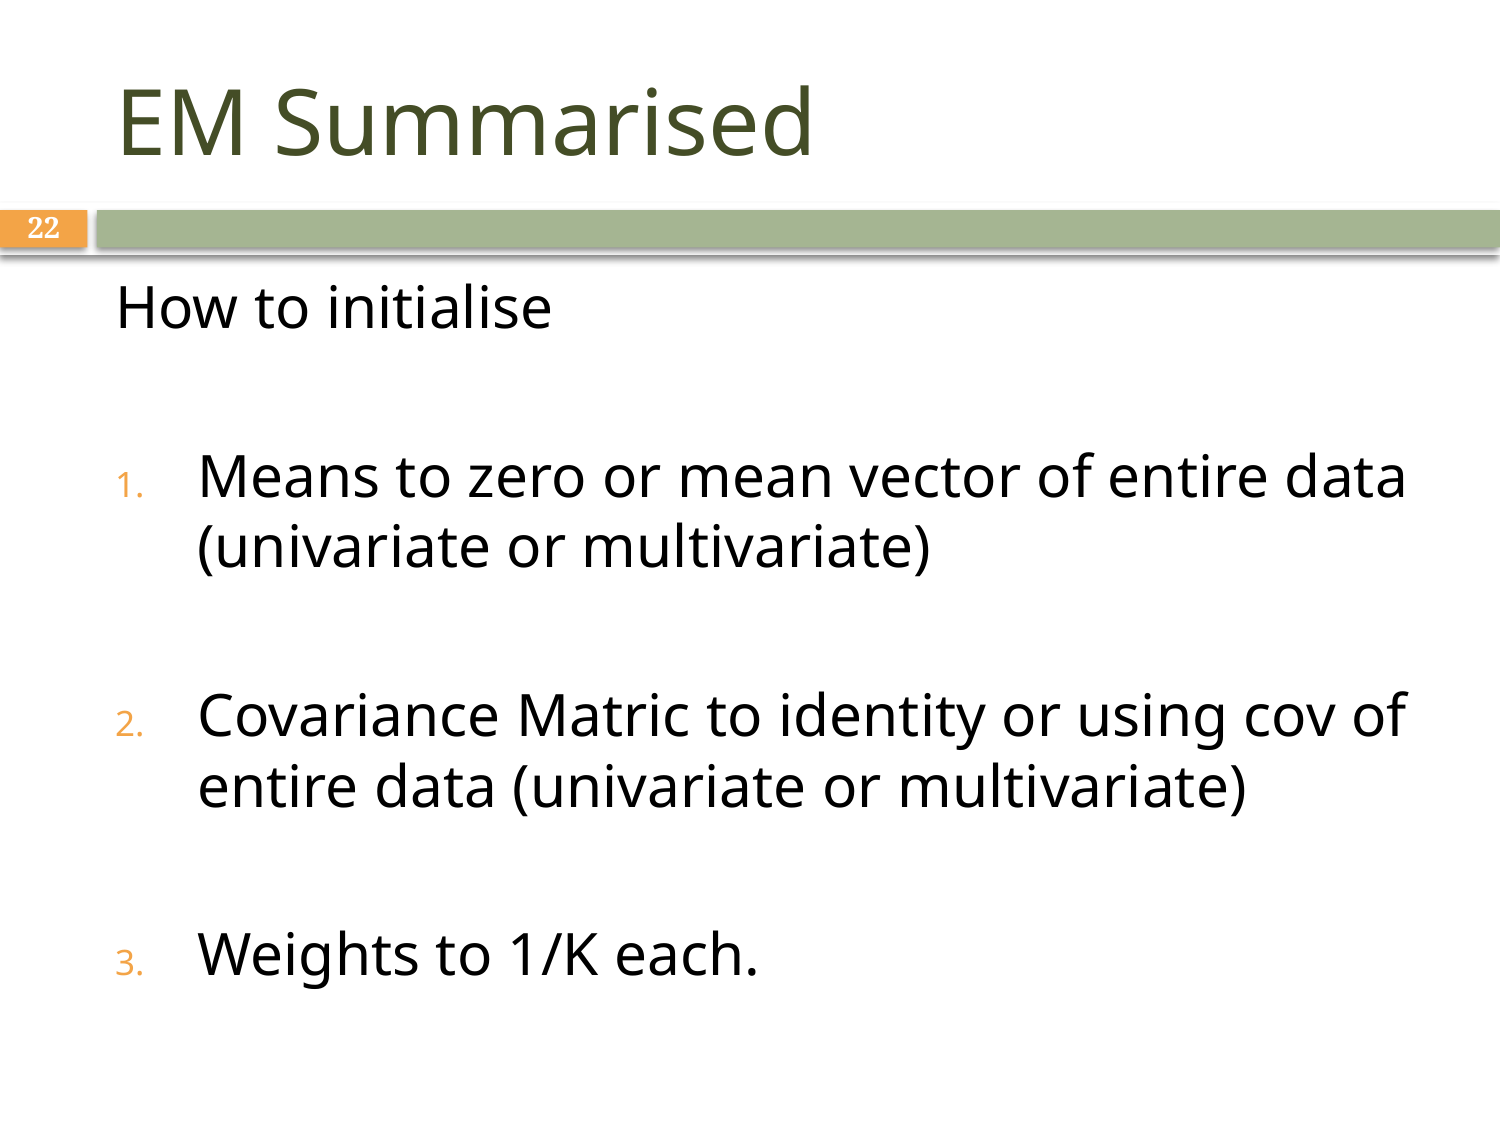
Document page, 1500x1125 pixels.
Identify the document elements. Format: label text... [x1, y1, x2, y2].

slide_number 22 [0, 208, 88, 249]
list How to initialise Means to zero or mean vector of entire data (univariate or multivariate) Covariance Matric to identity or using cov of entire data (univariate or multivariate) Weights to 1/K each. [100, 262, 1438, 1000]
title EM Summarised [100, 37, 1438, 200]
